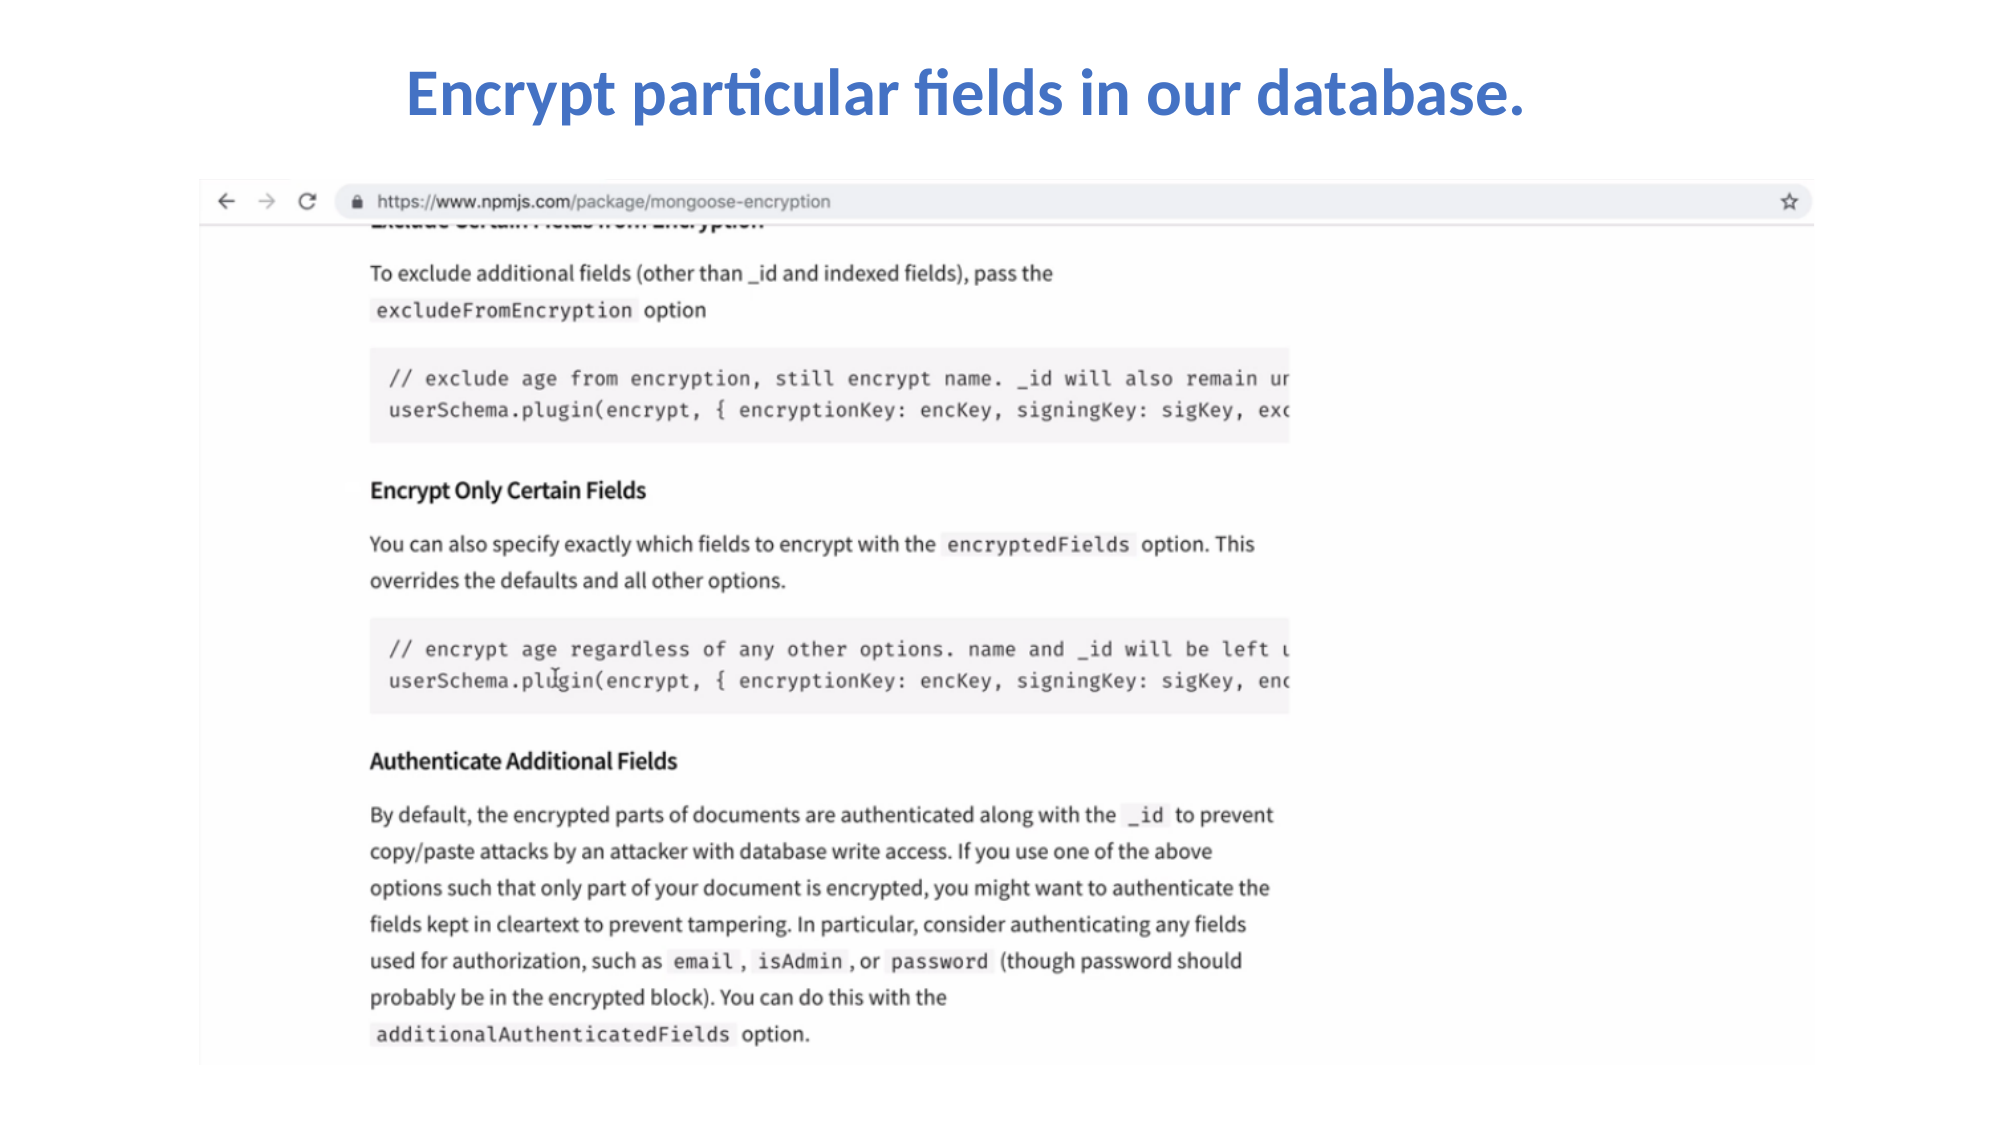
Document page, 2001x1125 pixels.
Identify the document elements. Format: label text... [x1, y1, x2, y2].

picture [199, 179, 1815, 1065]
text_box Encrypt particular fields in our database. [391, 40, 1579, 136]
